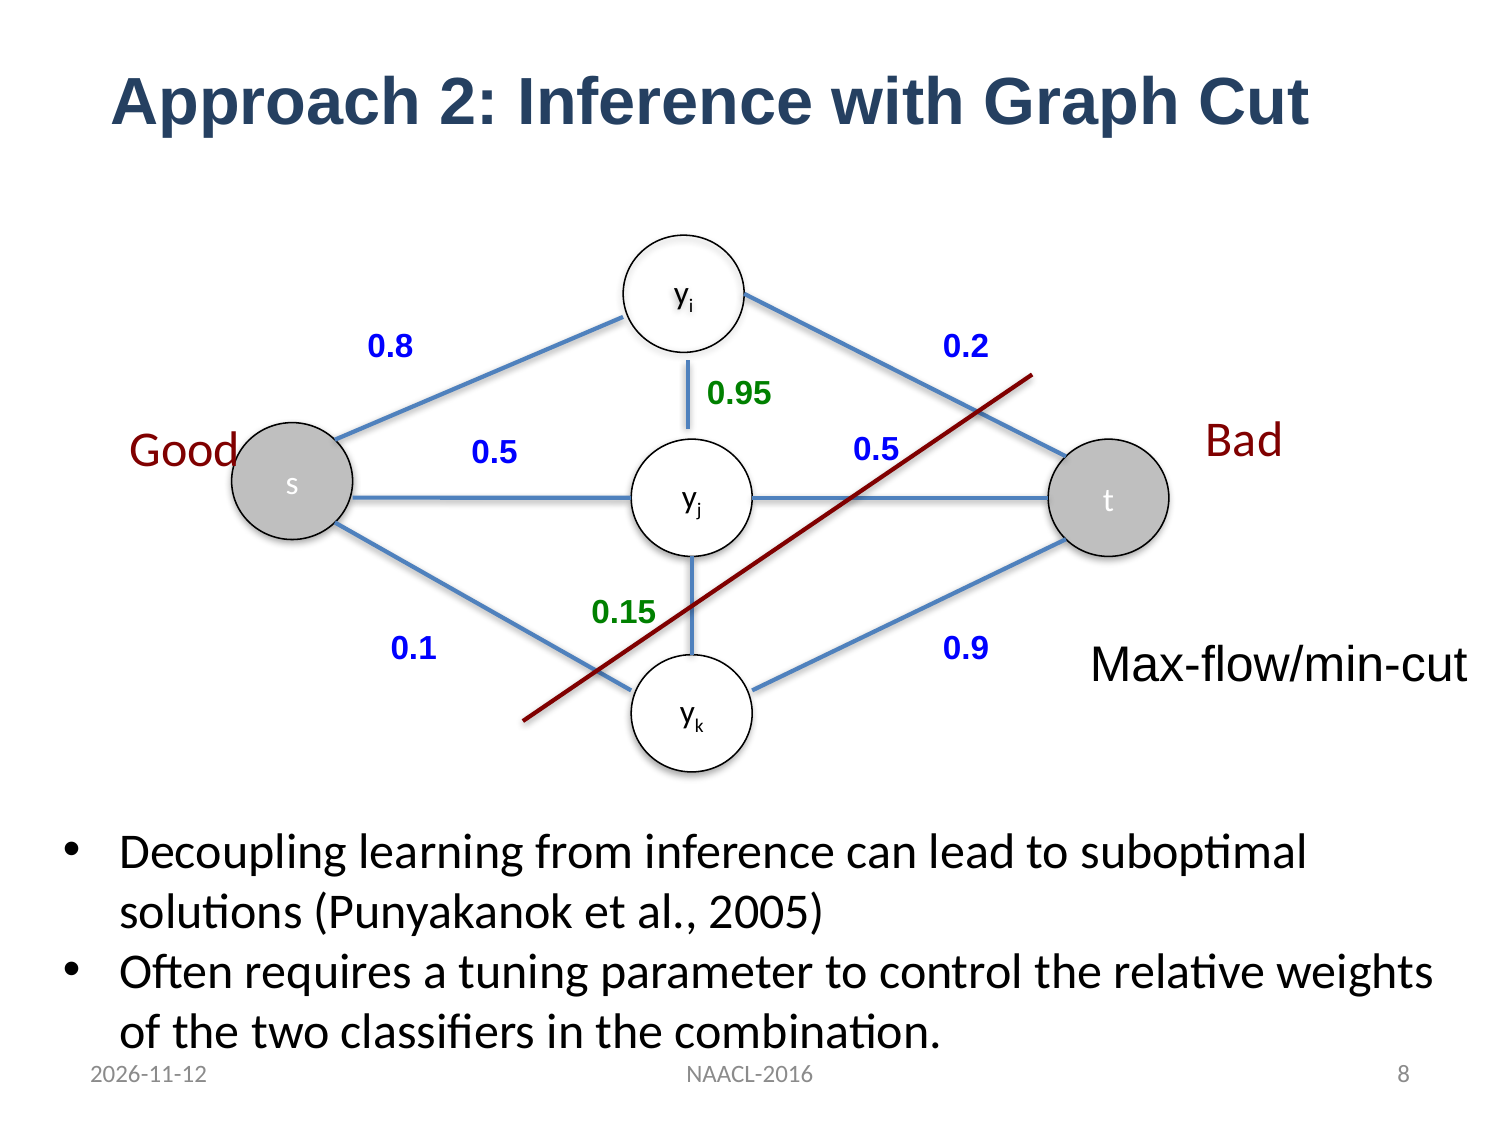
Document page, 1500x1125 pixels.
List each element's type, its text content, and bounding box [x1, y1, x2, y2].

text_box Good [114, 409, 226, 484]
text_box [231, 234, 1170, 773]
footer NAACL-2016 [512, 1066, 988, 1103]
slide_number 8 [1074, 1066, 1425, 1103]
text_box Bad [1191, 398, 1338, 474]
list Approach 2: Inference with Graph Cut [95, 50, 1425, 199]
text_box Max-flow/min-cut [1174, 624, 1486, 700]
text_box Decoupling learning from inference can lead to suboptimal solutions (Punyakanok et al., 2005) Often requires a tuning parameter to control the relative weights of the two classifiers in the combination. [48, 810, 1469, 1066]
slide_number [75, 1066, 425, 1103]
